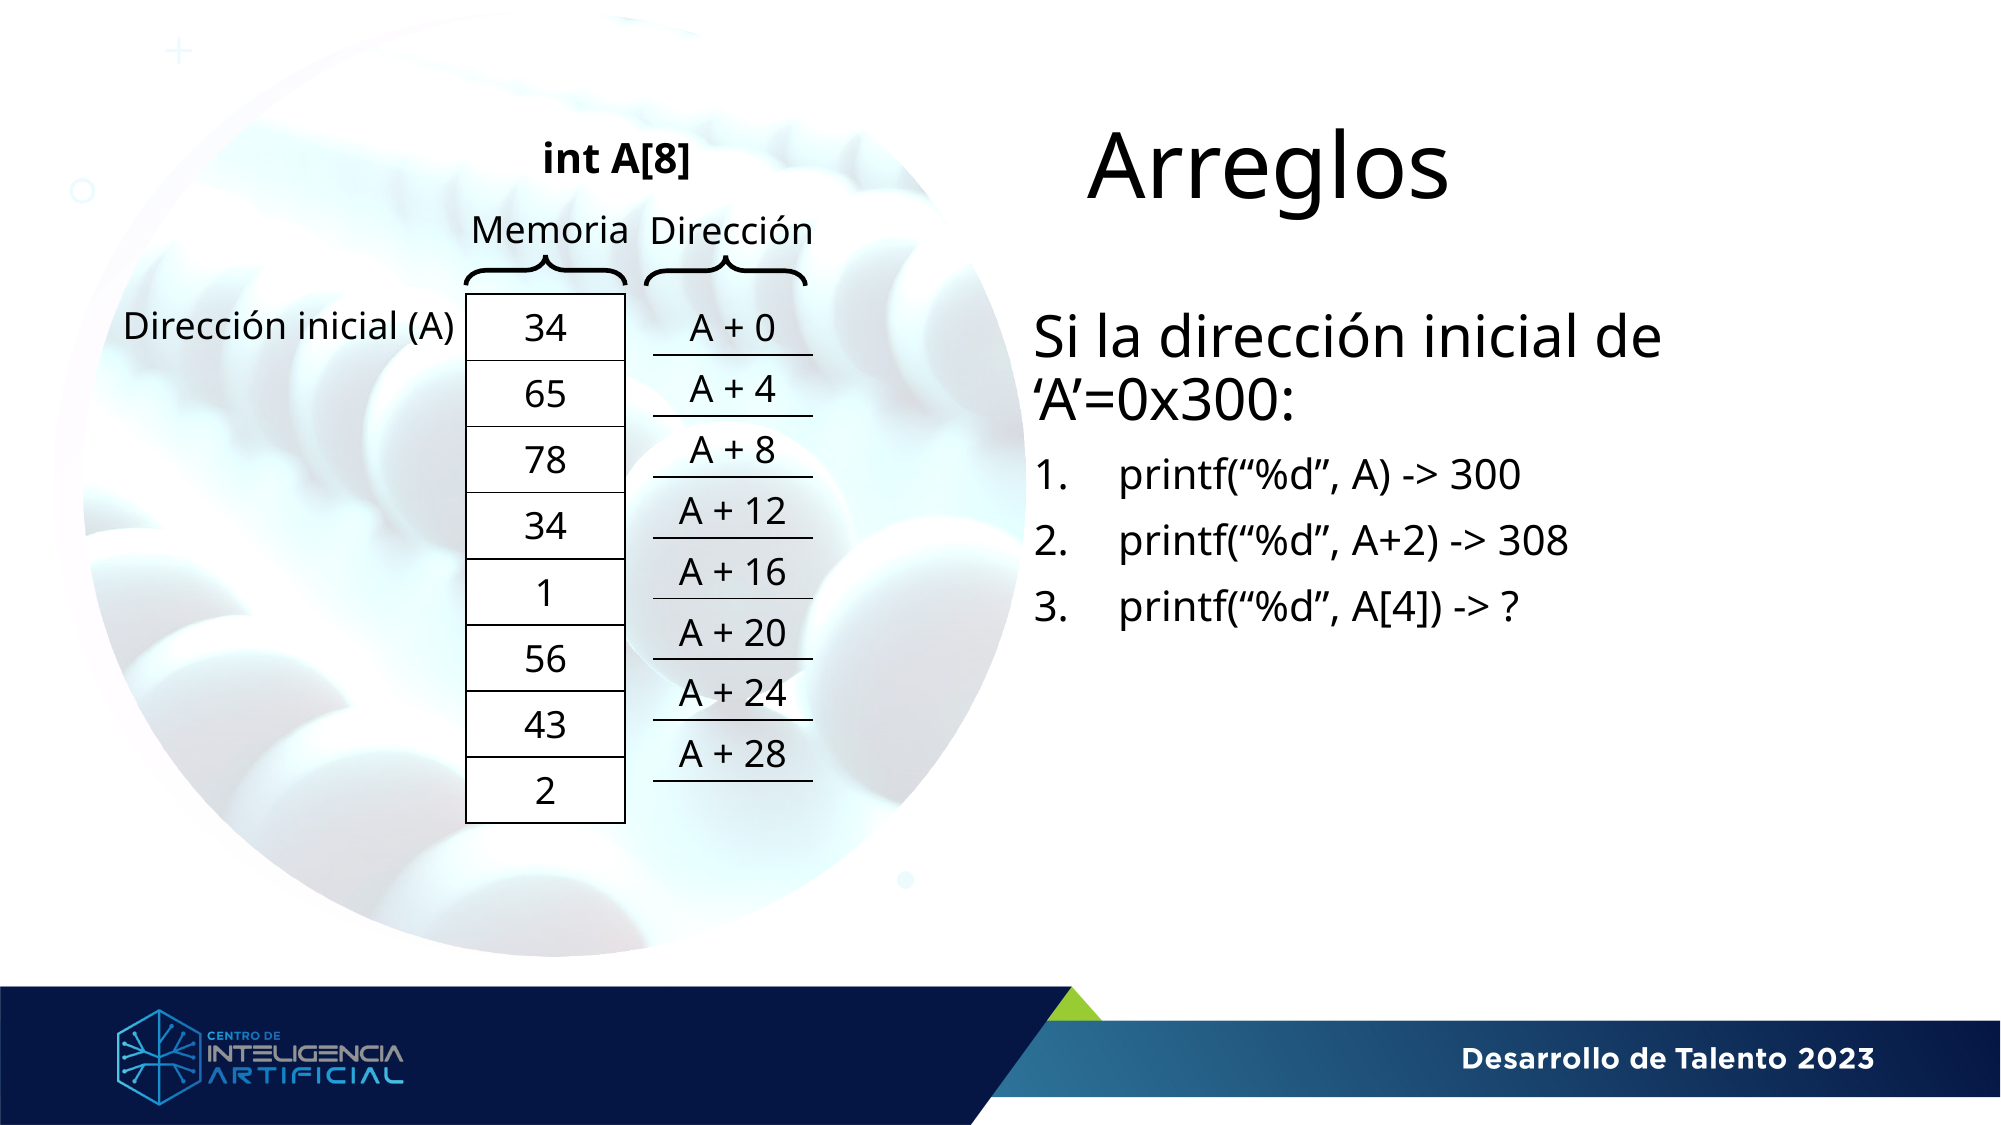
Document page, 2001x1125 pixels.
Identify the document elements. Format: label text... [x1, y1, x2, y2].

list Si la dirección inicial de ‘A’=0x300: printf(“%d”, A) -> 300 printf(“%d”, A+2) -> 308 printf(“%d”, A[4]) -> ? [1073, 299, 1863, 974]
picture [0, 0, 2001, 1125]
title Arreglos [1073, 59, 1863, 278]
